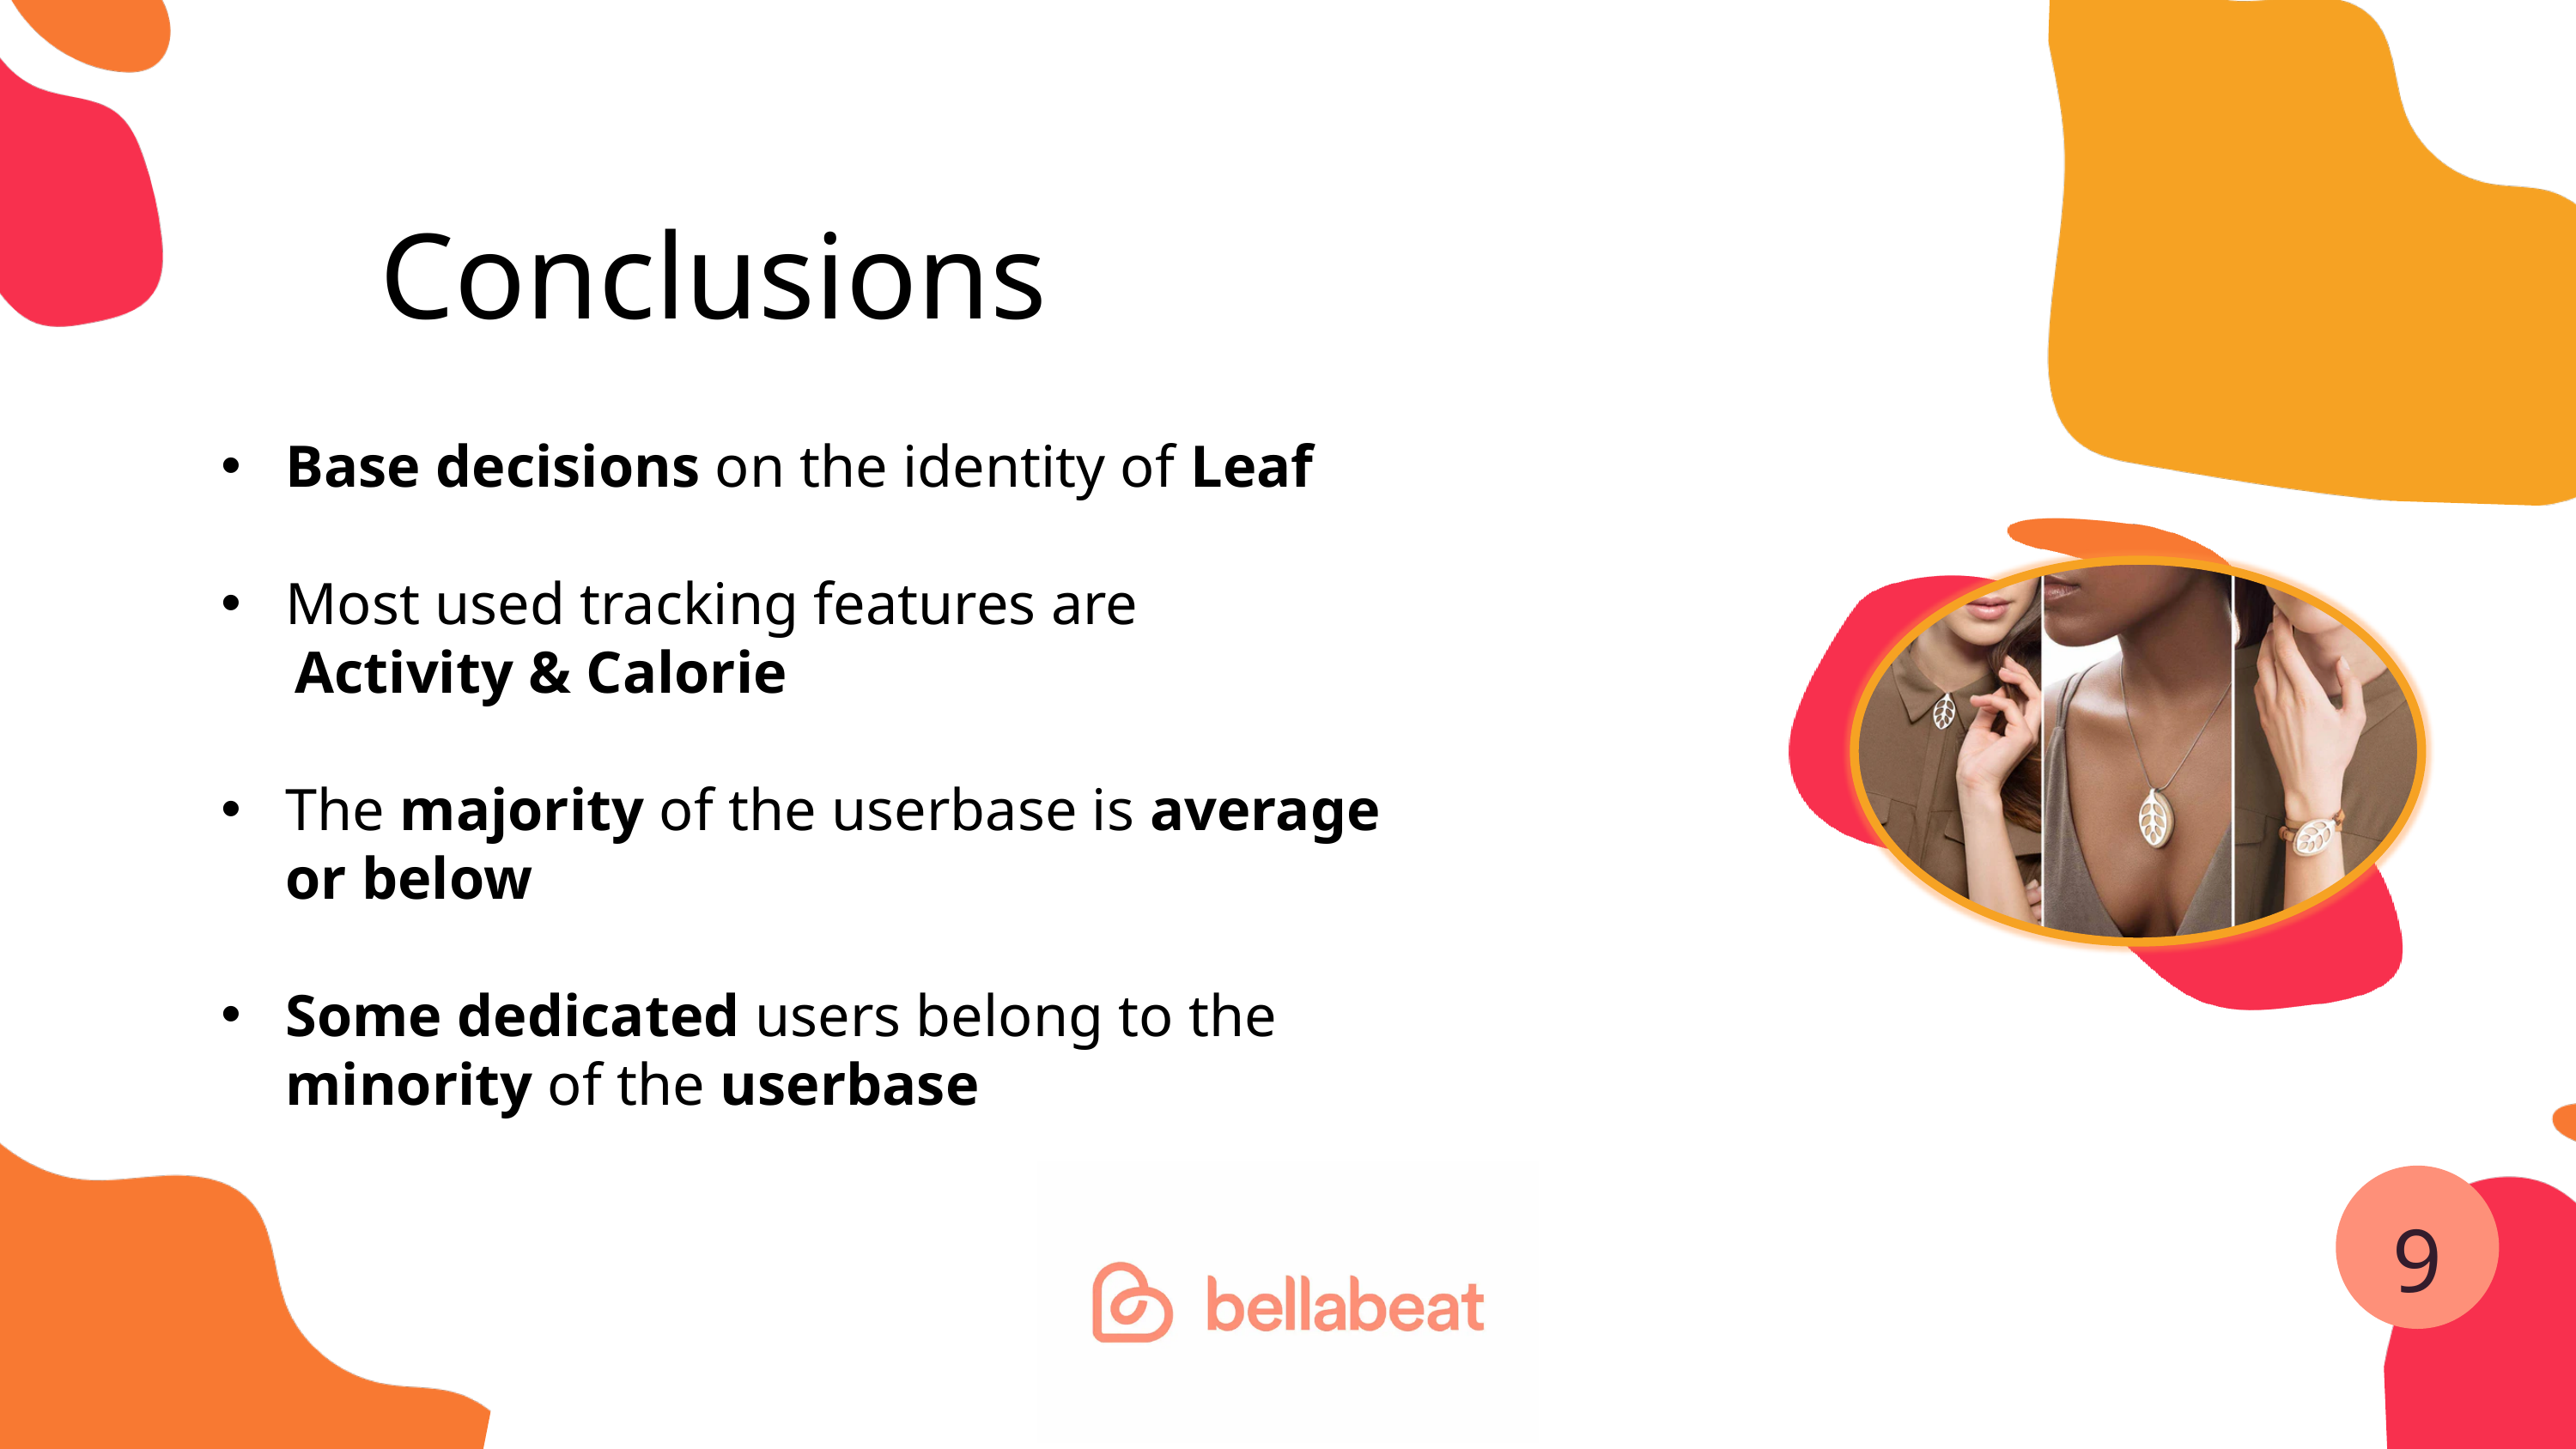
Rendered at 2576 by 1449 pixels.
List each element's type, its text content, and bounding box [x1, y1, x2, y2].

text_box [0, 960, 521, 1449]
text_box Base decisions on the identity of Leaf Most used tracking features are Activity & Calorie The majority of the userbase is average or below Some dedicated users belong to the minority of the userbase [208, 423, 1411, 1260]
text_box [2372, 1100, 2576, 1449]
text_box [1780, 507, 2416, 1012]
text_box [2033, 1, 2576, 507]
text_box [0, 1, 172, 167]
picture [1037, 1161, 1539, 1443]
picture [1854, 560, 2422, 943]
text_box Conclusions [0, 167, 1643, 343]
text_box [2333, 1165, 2502, 1330]
